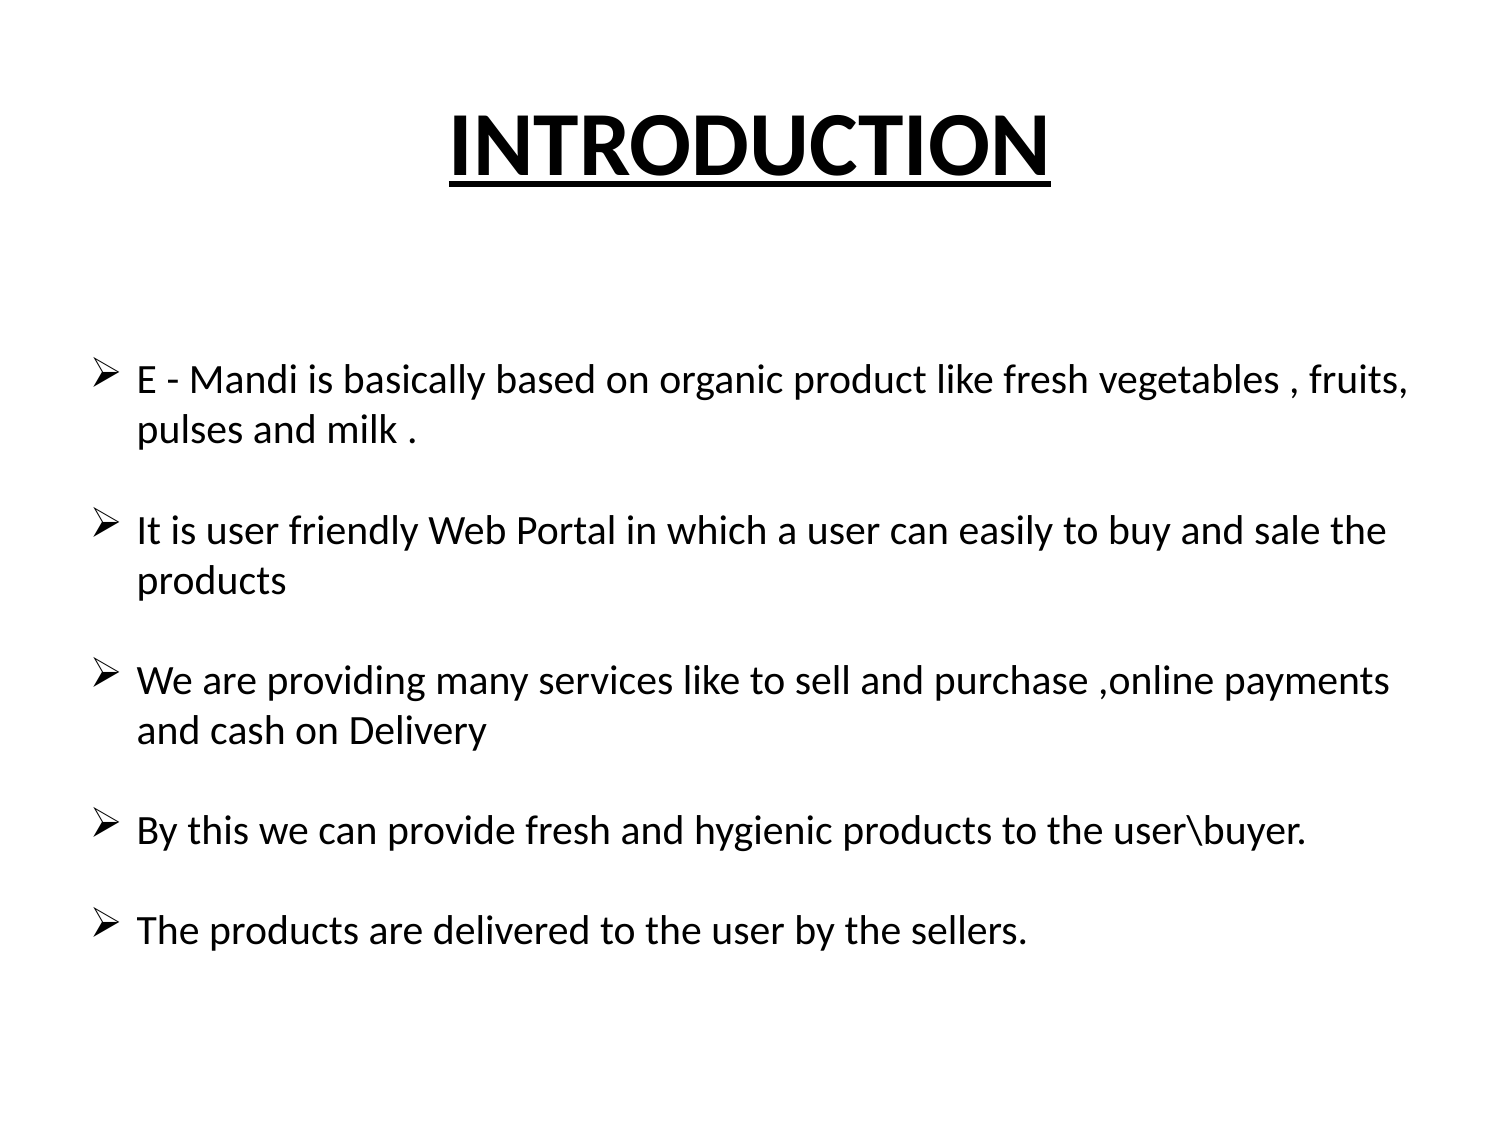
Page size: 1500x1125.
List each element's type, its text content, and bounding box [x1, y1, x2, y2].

text_box E - Mandi is basically based on organic product like fresh vegetables , fruits, pulses and milk . It is user friendly Web Portal in which a user can easily to buy and sale the products We are providing many services like to sell and purchase ,online payments and cash on Delivery By this we can provide fresh and hygienic products to the user\buyer. The products are delivered to the user by the sellers. [74, 299, 1425, 960]
title INTRODUCTION [75, 45, 1425, 233]
